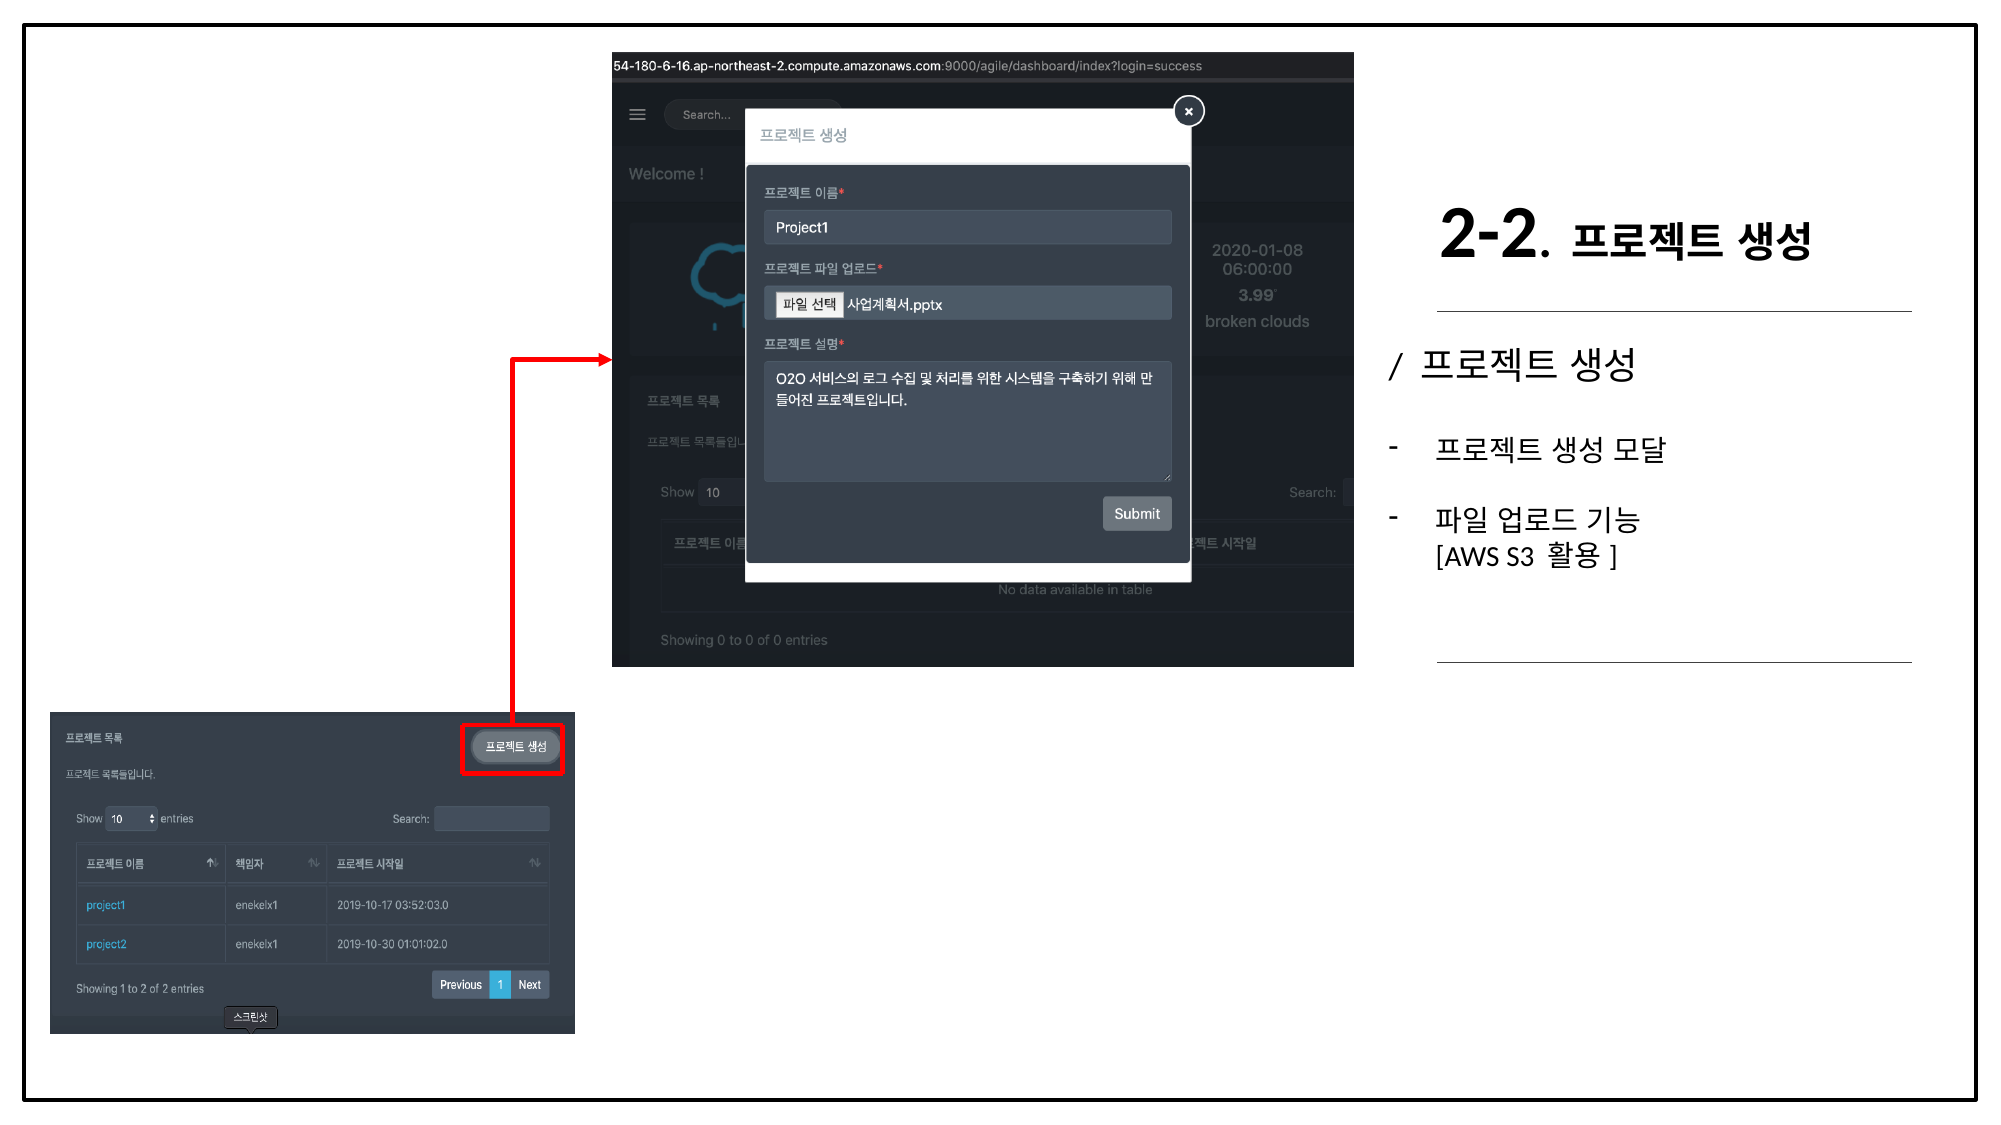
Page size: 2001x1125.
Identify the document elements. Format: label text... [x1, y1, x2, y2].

picture [49, 712, 576, 1034]
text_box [462, 724, 563, 774]
text_box / 프로젝트 생성 프로젝트 생성 모달 파일 업로드 기능 [AWS S3 활용] [1373, 334, 1951, 615]
text_box 2-2. 프로젝트 생성 [1424, 174, 1888, 280]
picture [612, 52, 1354, 667]
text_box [379, 492, 746, 593]
